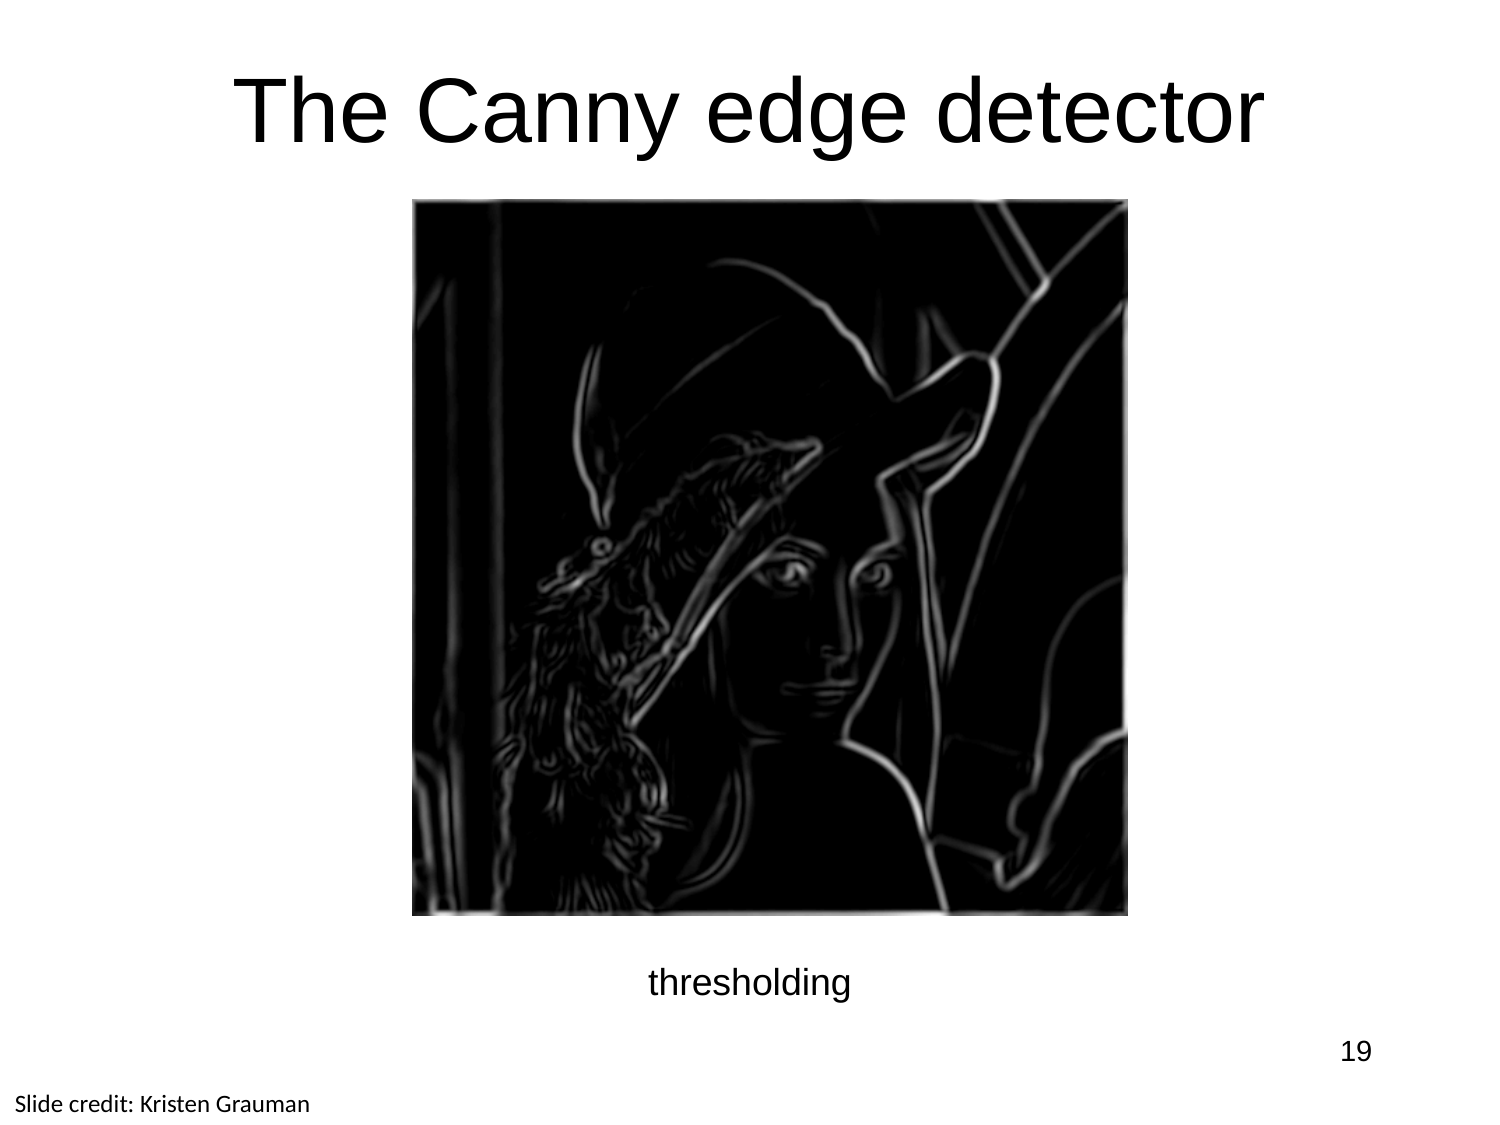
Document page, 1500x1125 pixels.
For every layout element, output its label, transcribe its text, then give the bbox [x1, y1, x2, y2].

slide_number 19 [1074, 1024, 1388, 1101]
text_box Slide credit: Kristen Grauman [0, 1079, 413, 1125]
text_box thresholding [112, 950, 1388, 1050]
title The Canny edge detector [112, 12, 1388, 201]
picture [412, 199, 1129, 916]
